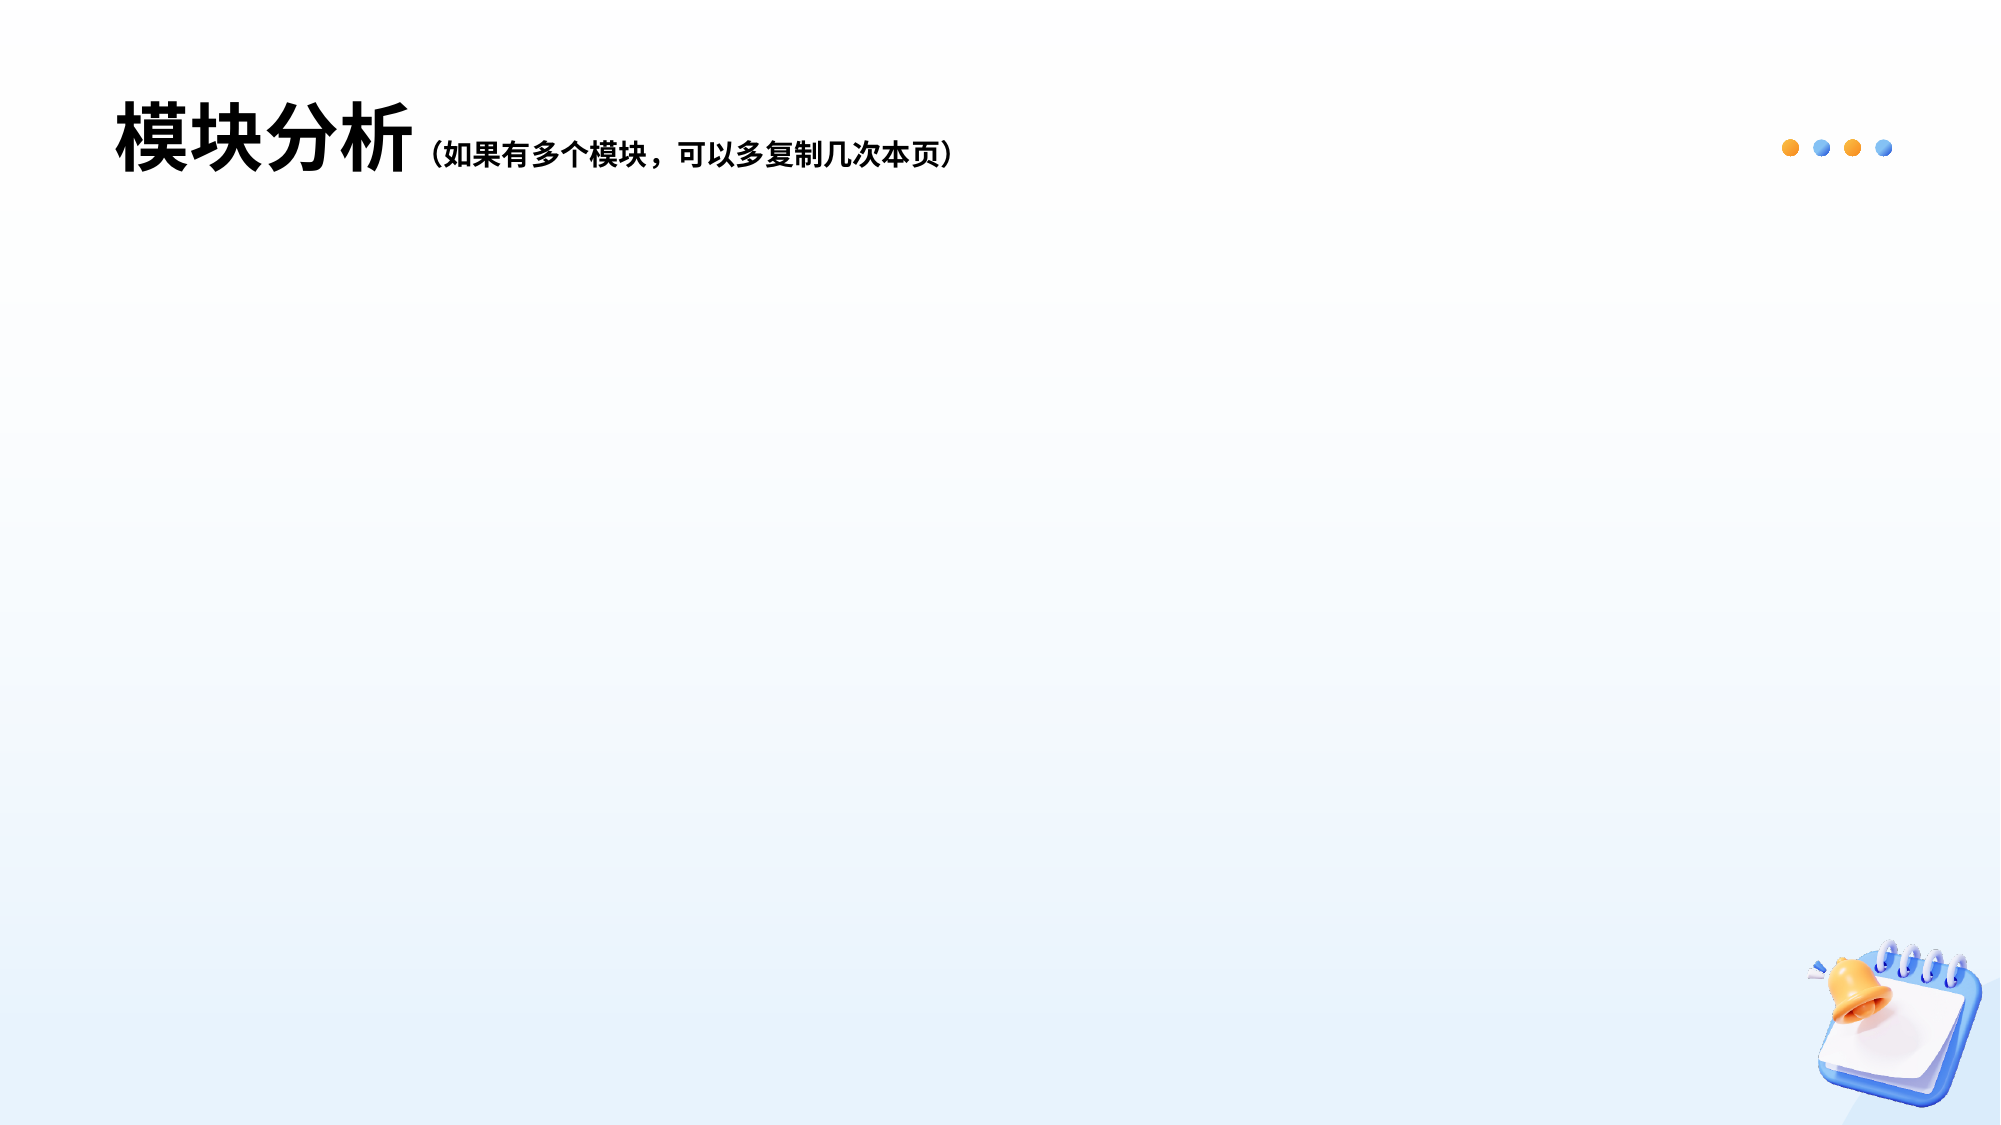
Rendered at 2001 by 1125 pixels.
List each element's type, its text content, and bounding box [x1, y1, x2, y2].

title 模块分析（如果有多个模块，可以多复制几次本页） [114, 64, 1886, 181]
picture [1798, 934, 1987, 1112]
